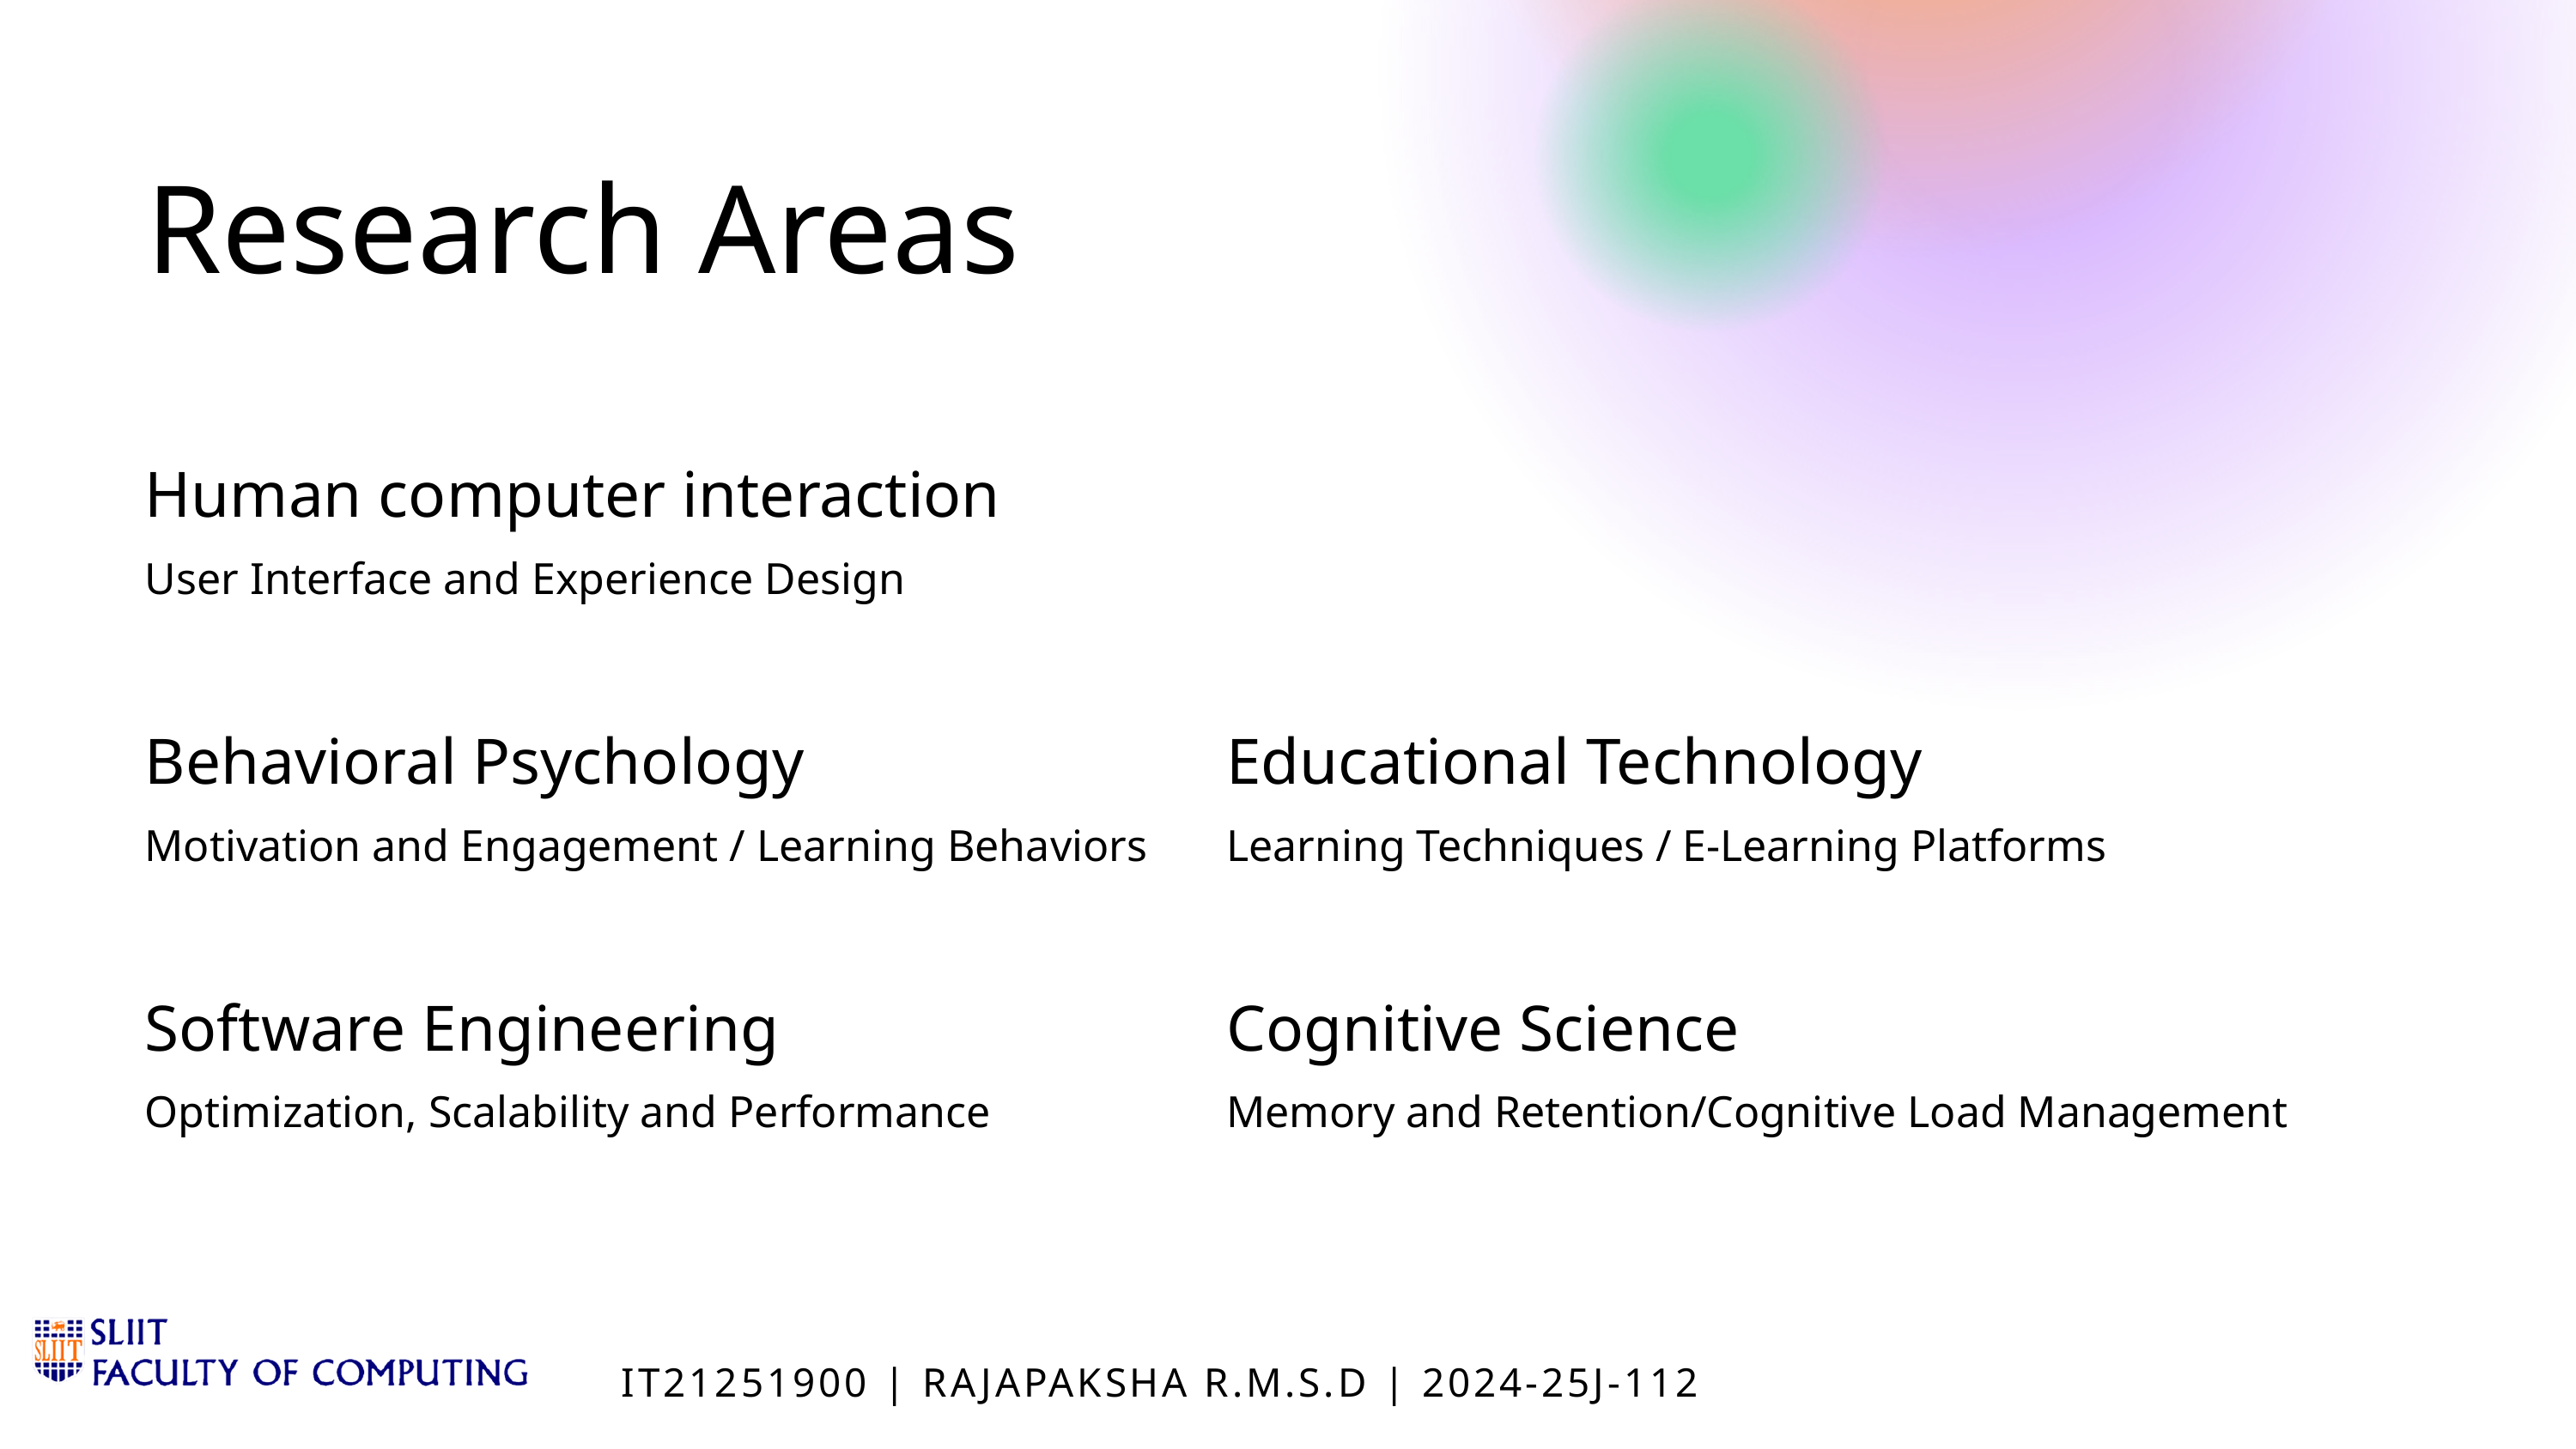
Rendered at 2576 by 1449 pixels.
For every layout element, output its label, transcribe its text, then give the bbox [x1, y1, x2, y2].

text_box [144, 453, 1227, 599]
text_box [144, 720, 1227, 866]
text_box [1227, 986, 2308, 1132]
text_box [1376, 0, 2576, 715]
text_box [1227, 720, 2308, 866]
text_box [0, 1303, 1741, 1409]
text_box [144, 986, 1227, 1132]
text_box Research Areas [146, 151, 1376, 298]
